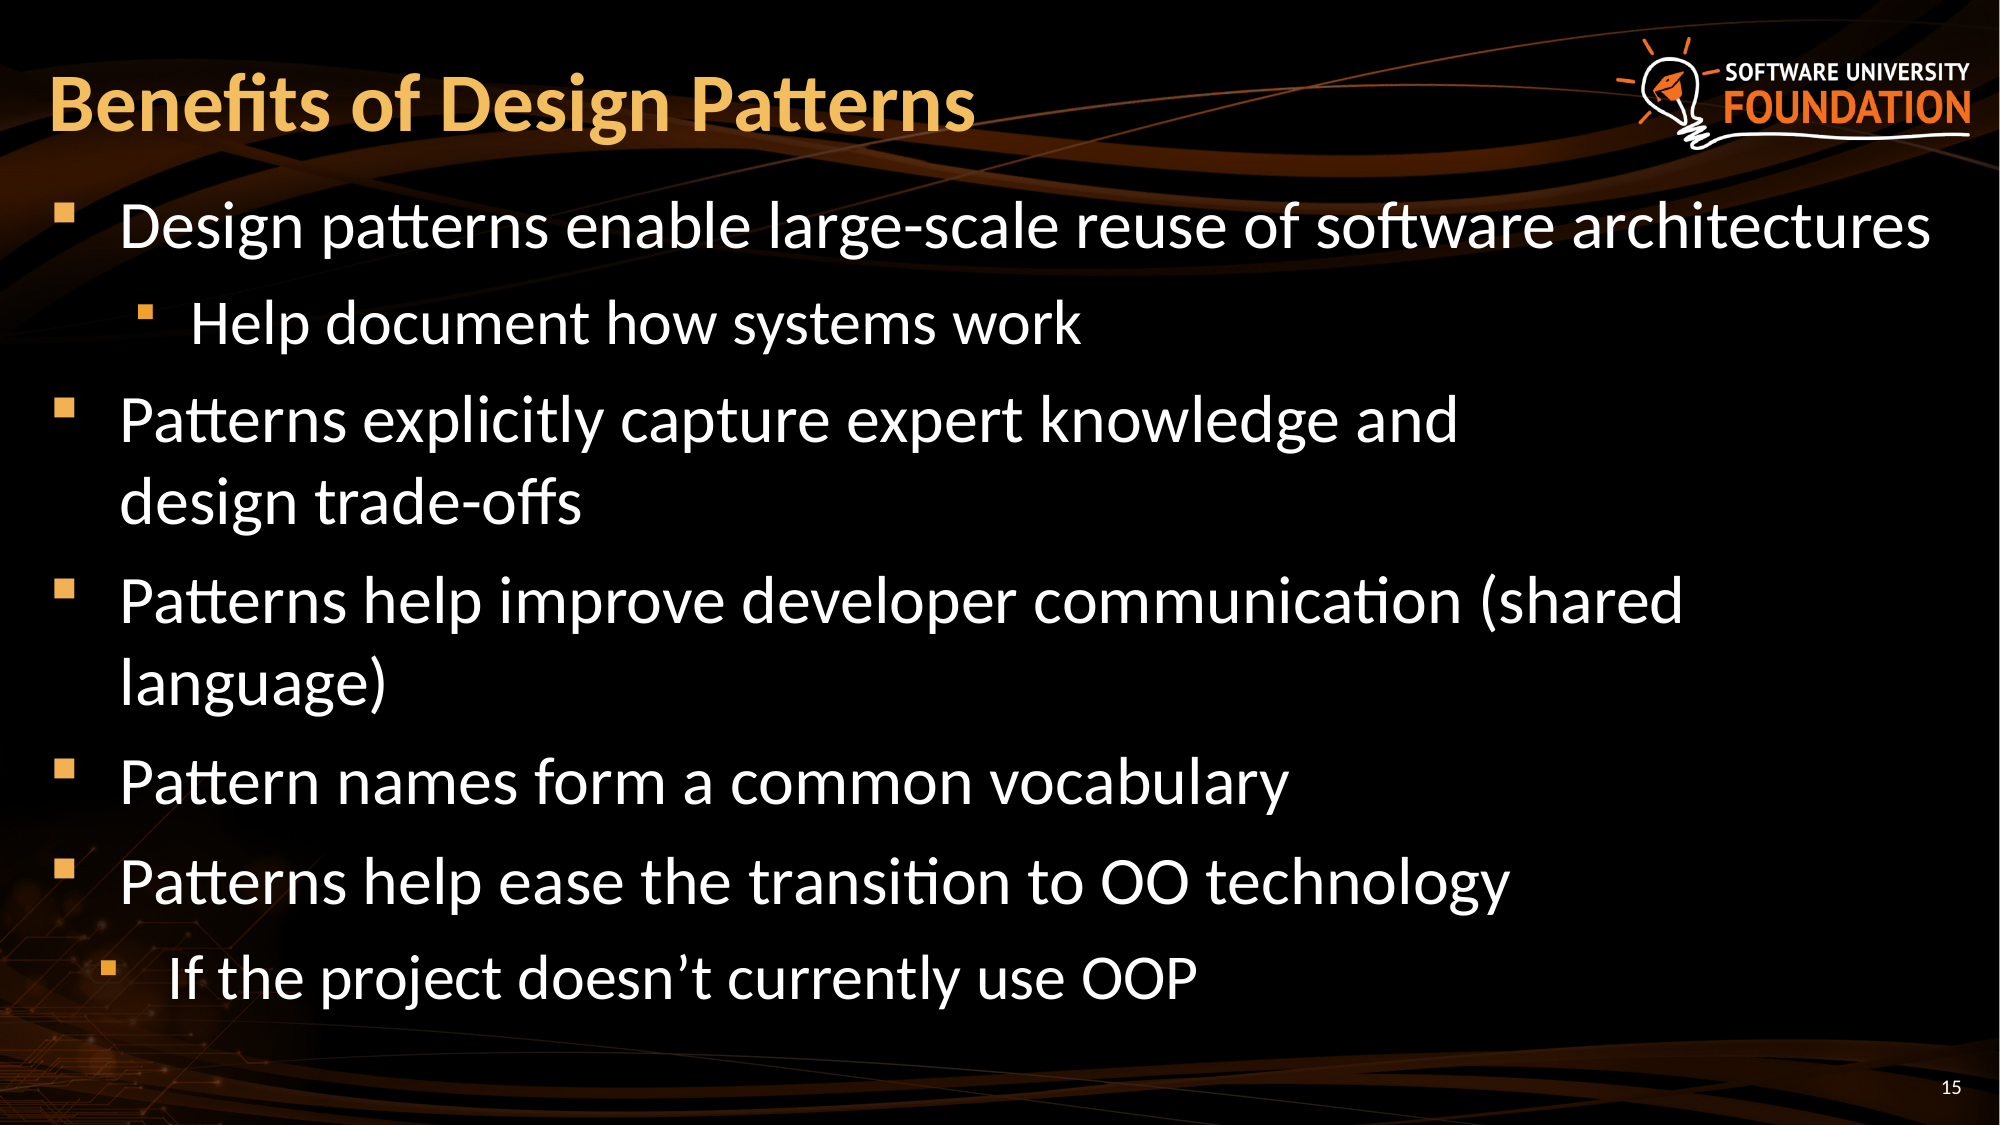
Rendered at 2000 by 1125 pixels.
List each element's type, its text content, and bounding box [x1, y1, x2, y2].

title Benefits of Design Patterns [30, 6, 1602, 189]
picture [0, 0, 2000, 1125]
list Design patterns enable large-scale reuse of software architectures Help document how systems work Patterns explicitly capture expert knowledge and design trade-offs Patterns help improve developer communication (shared language) Pattern names form a common vocabulary Patterns help ease the transition to OO technology If the project doesn’t currently use OOP [31, 174, 1968, 1099]
slide_number 15 [1897, 1099, 1968, 1103]
